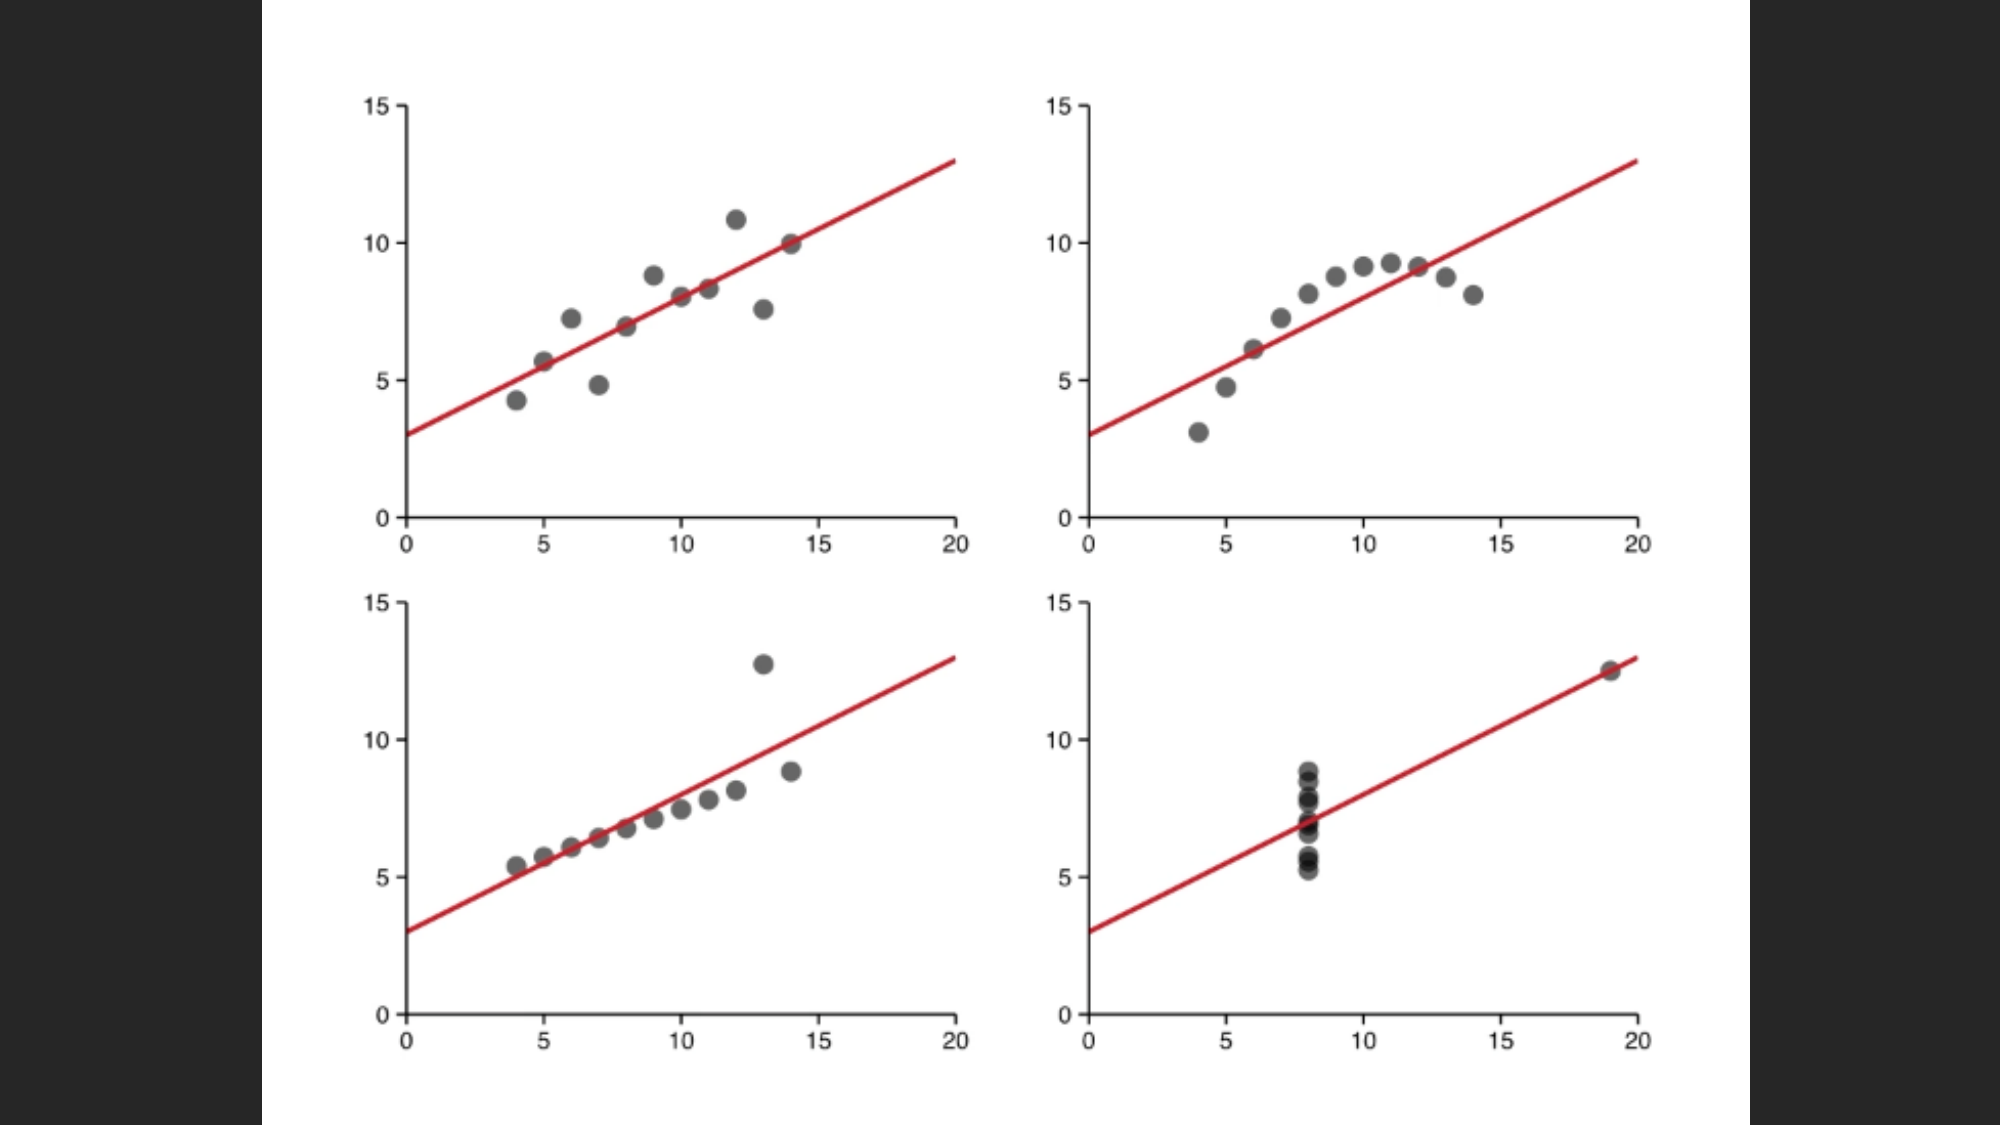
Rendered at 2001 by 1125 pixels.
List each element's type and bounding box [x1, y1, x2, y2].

picture [262, 0, 1751, 1125]
